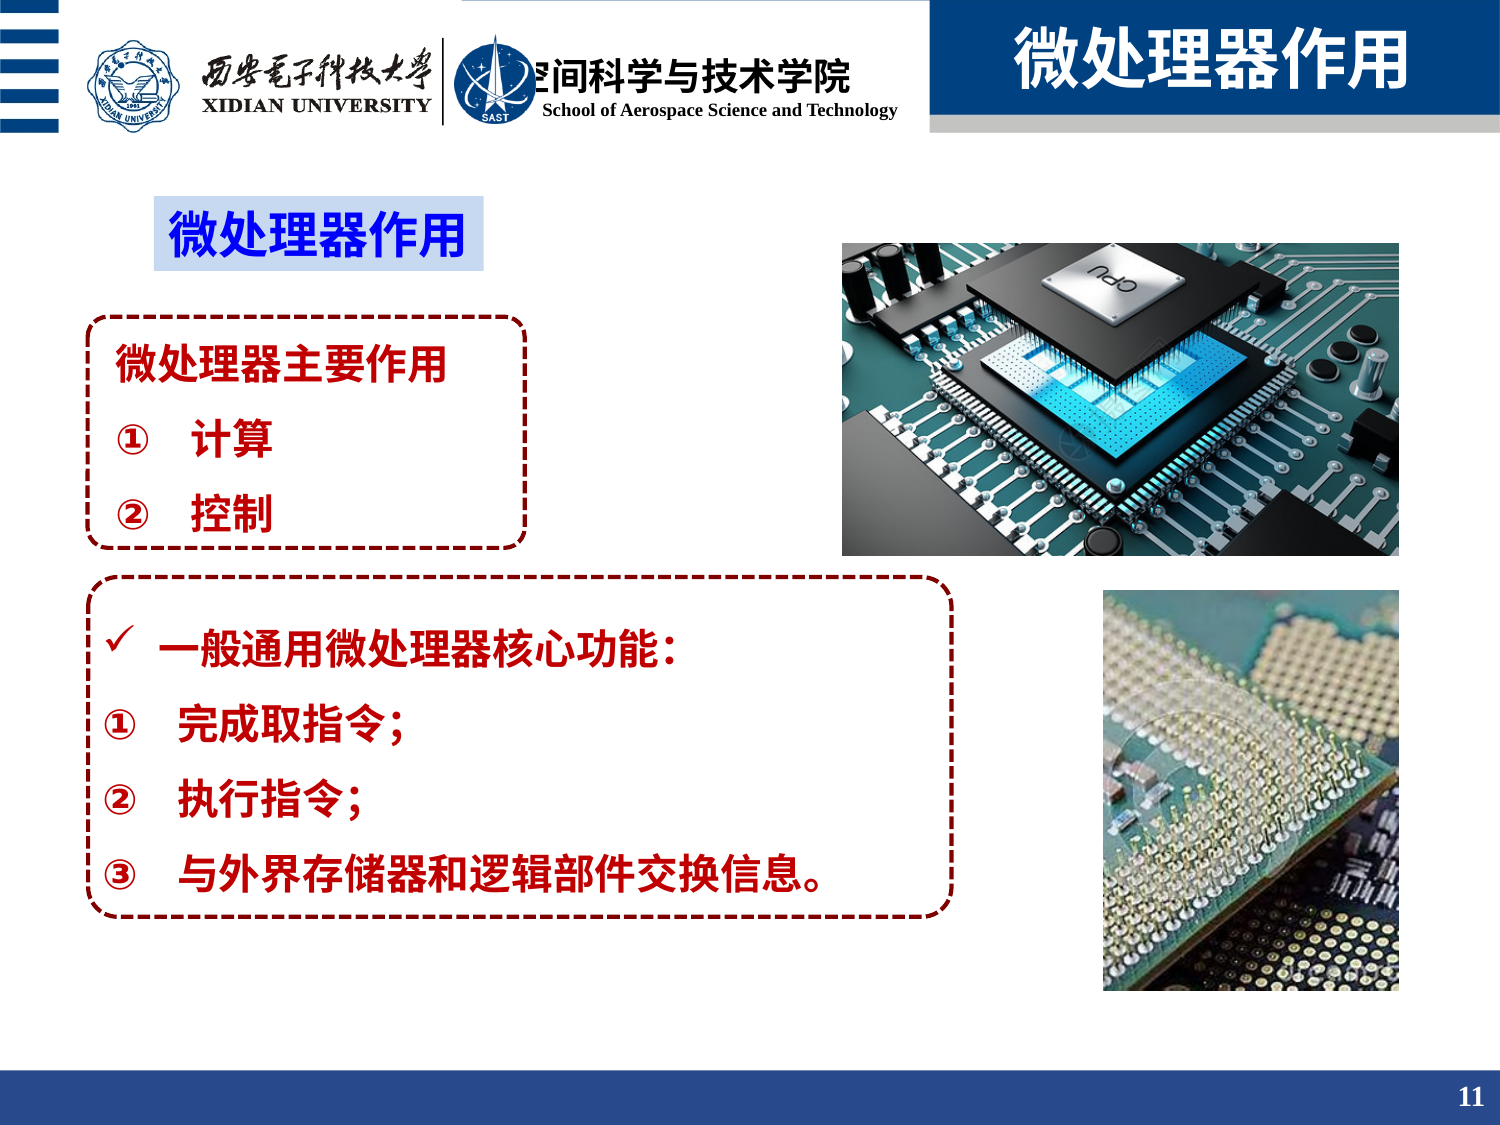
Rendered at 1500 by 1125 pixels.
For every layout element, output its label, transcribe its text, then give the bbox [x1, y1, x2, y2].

text_box 微处理器主要作用 计算 控制 [100, 305, 837, 546]
text_box [85, 316, 517, 550]
text_box 一般通用微处理器核心功能： 完成取指令； 执行指令； 与外界存储器和逻辑部件交换信息。 [87, 590, 939, 906]
text_box 微处理器作用 [927, 0, 1500, 114]
text_box [91, 574, 954, 919]
text_box 微处理器作用 [153, 196, 484, 271]
picture [0, 0, 1500, 1070]
